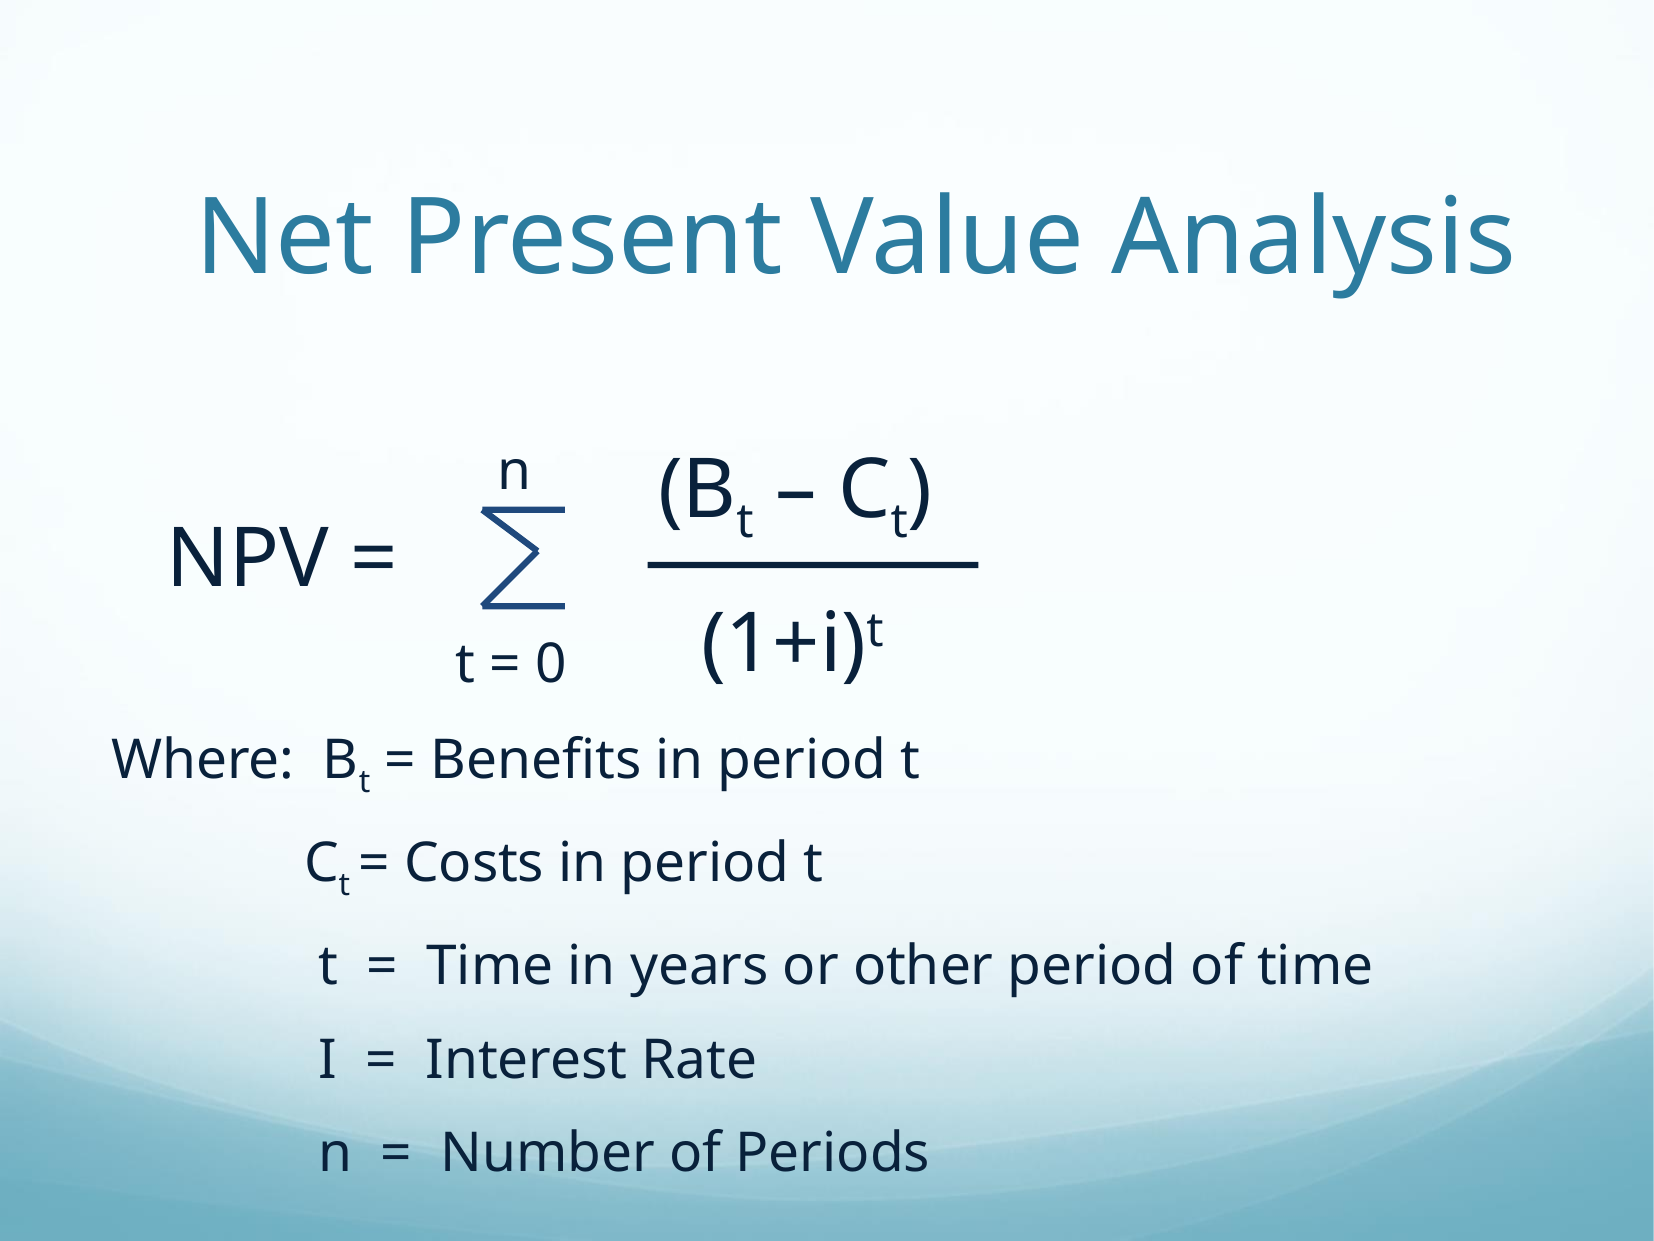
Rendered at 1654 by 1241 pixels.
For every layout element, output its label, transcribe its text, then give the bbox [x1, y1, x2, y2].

text_box n [482, 427, 578, 508]
picture [0, 0, 1654, 1241]
title Net Present Value Analysis [151, 96, 1561, 304]
text_box t = 0 [441, 620, 621, 701]
text_box Where: Bt = Benefits in period t Ct = Costs in period t t = Time in years or other period of time I = Interest Rate n = Number of Periods [96, 716, 1420, 1241]
text_box (Bt – Ct) (1+i)t [578, 427, 1006, 696]
text_box NPV = [151, 496, 428, 611]
